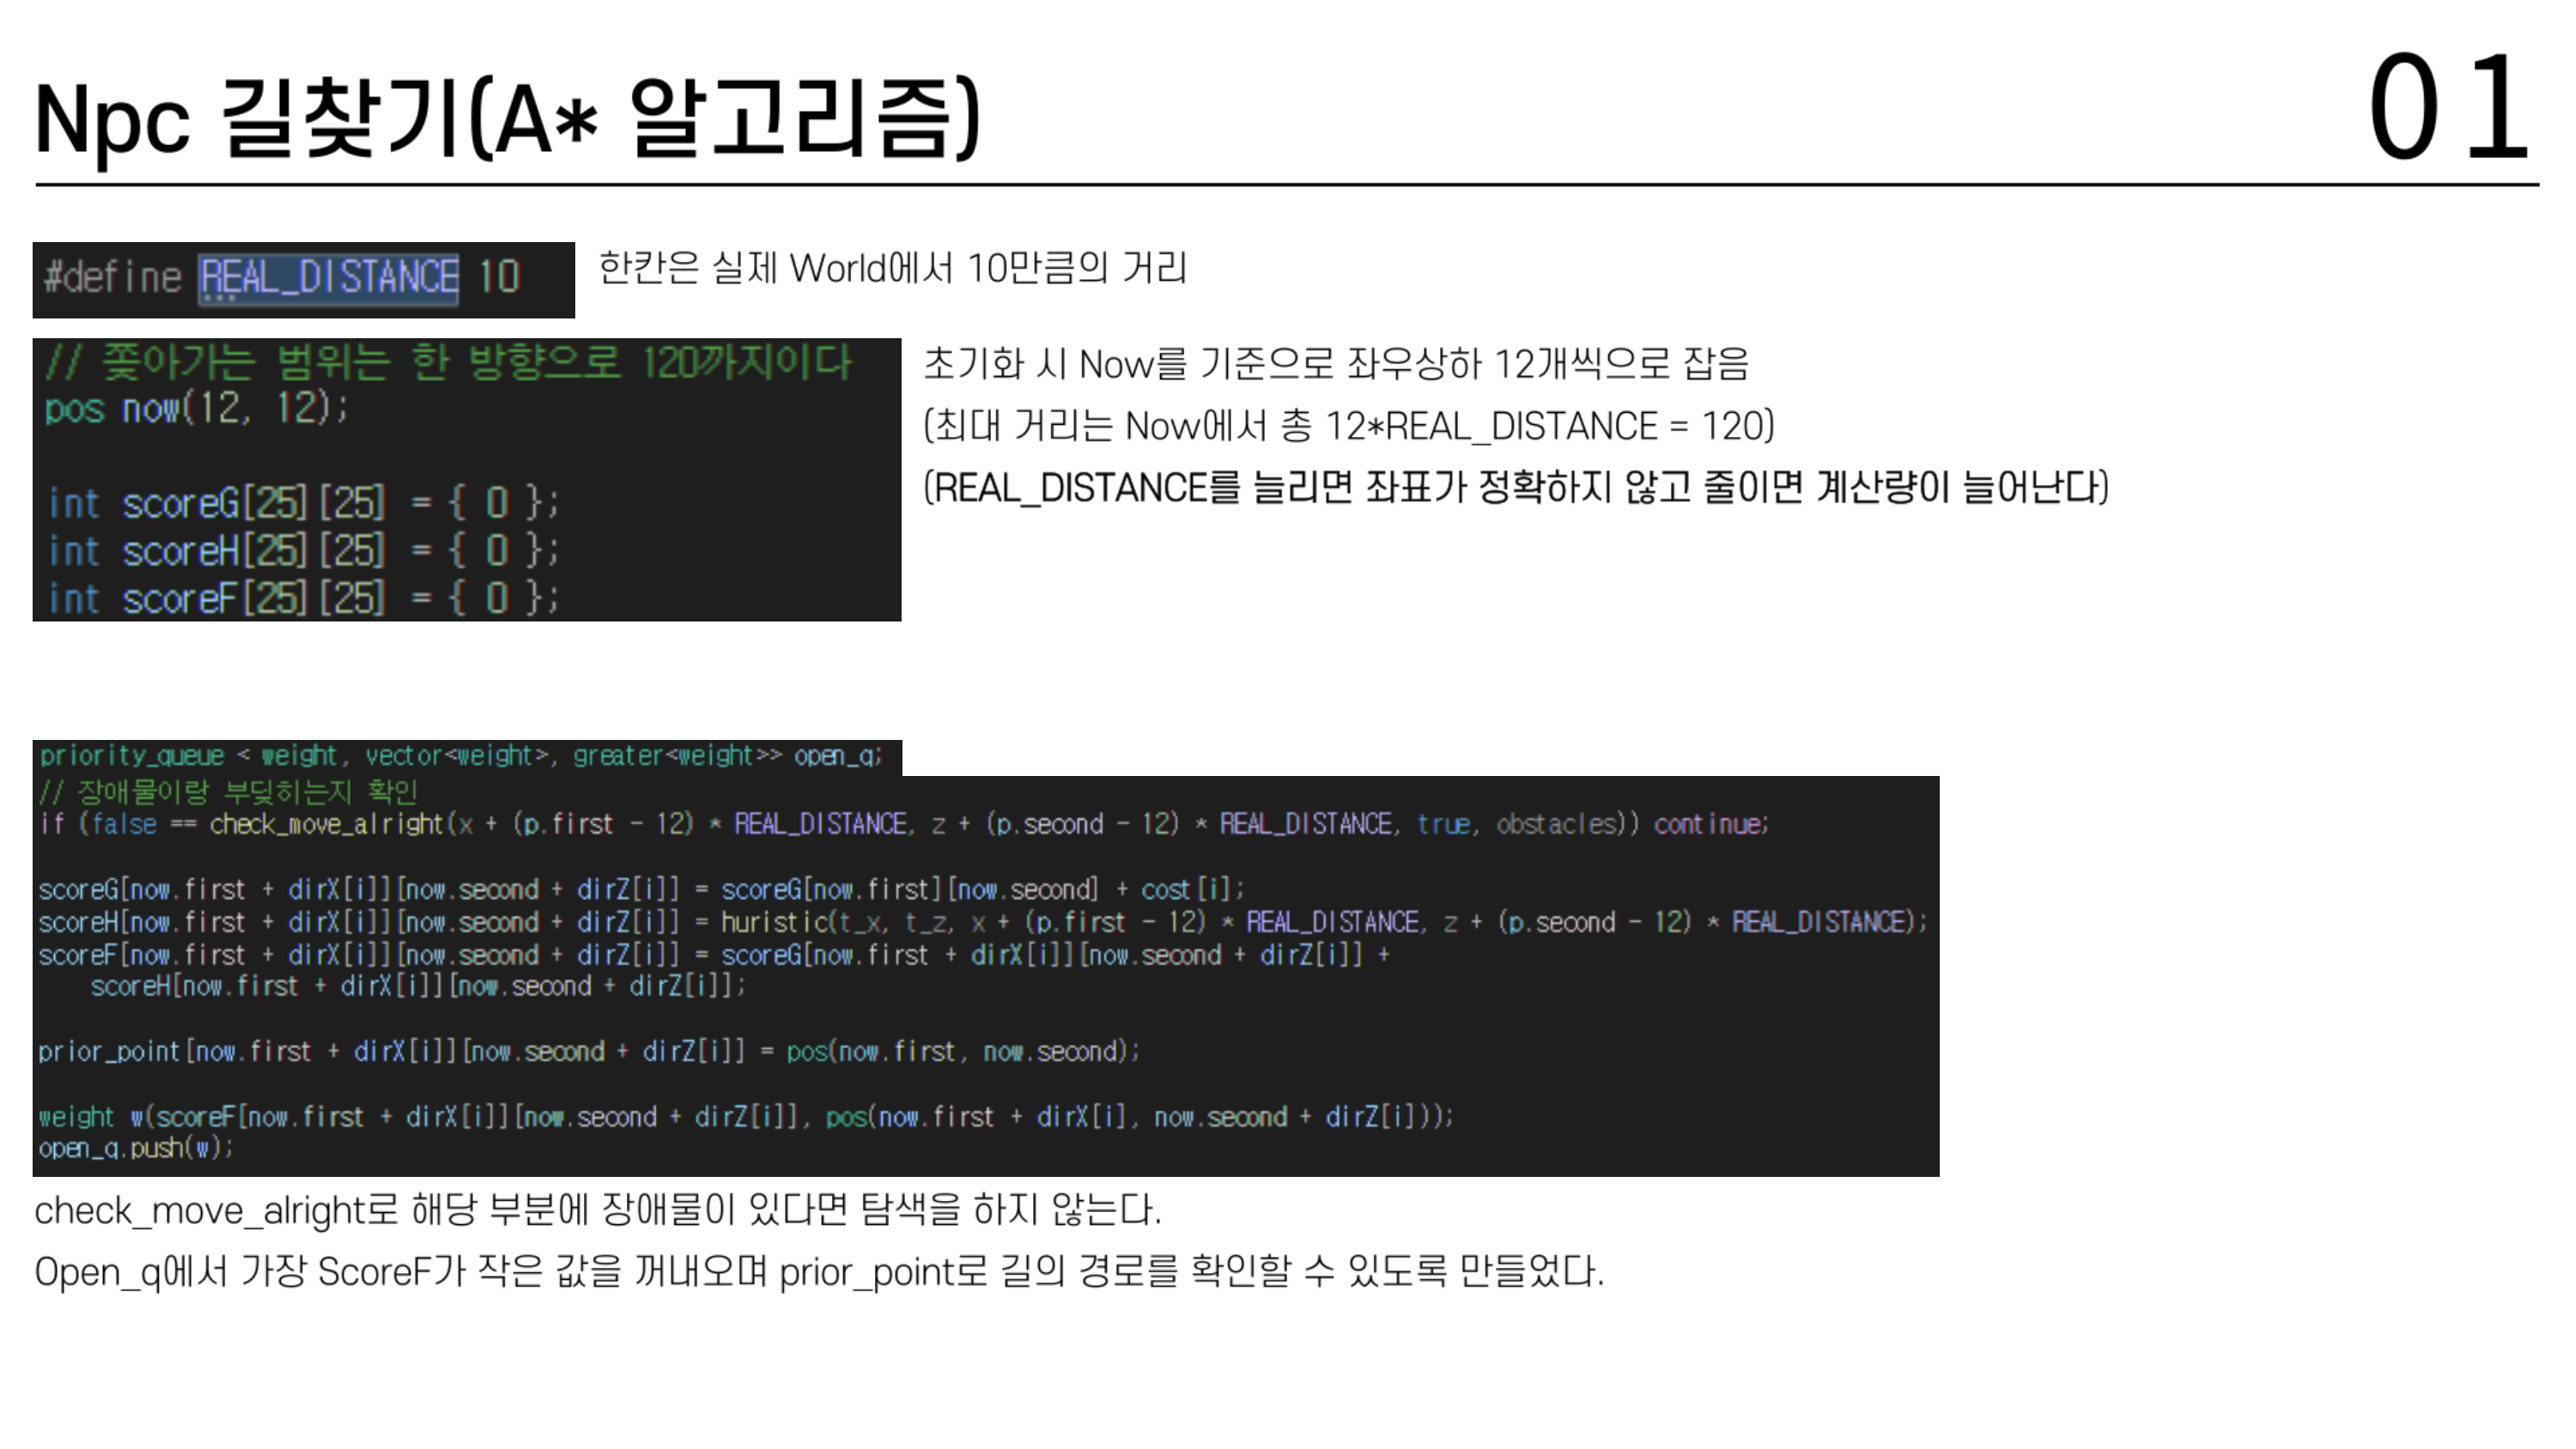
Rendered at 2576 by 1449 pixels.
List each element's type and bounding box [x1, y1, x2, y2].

picture [592, 237, 1201, 301]
picture [2304, 0, 2576, 225]
picture [19, 45, 1019, 213]
text_box [32, 338, 902, 621]
picture [916, 333, 2128, 524]
text_box [32, 740, 902, 777]
text_box [32, 776, 1940, 1177]
text_box [32, 242, 575, 318]
picture [28, 1179, 1624, 1313]
text_box [35, 177, 2541, 192]
